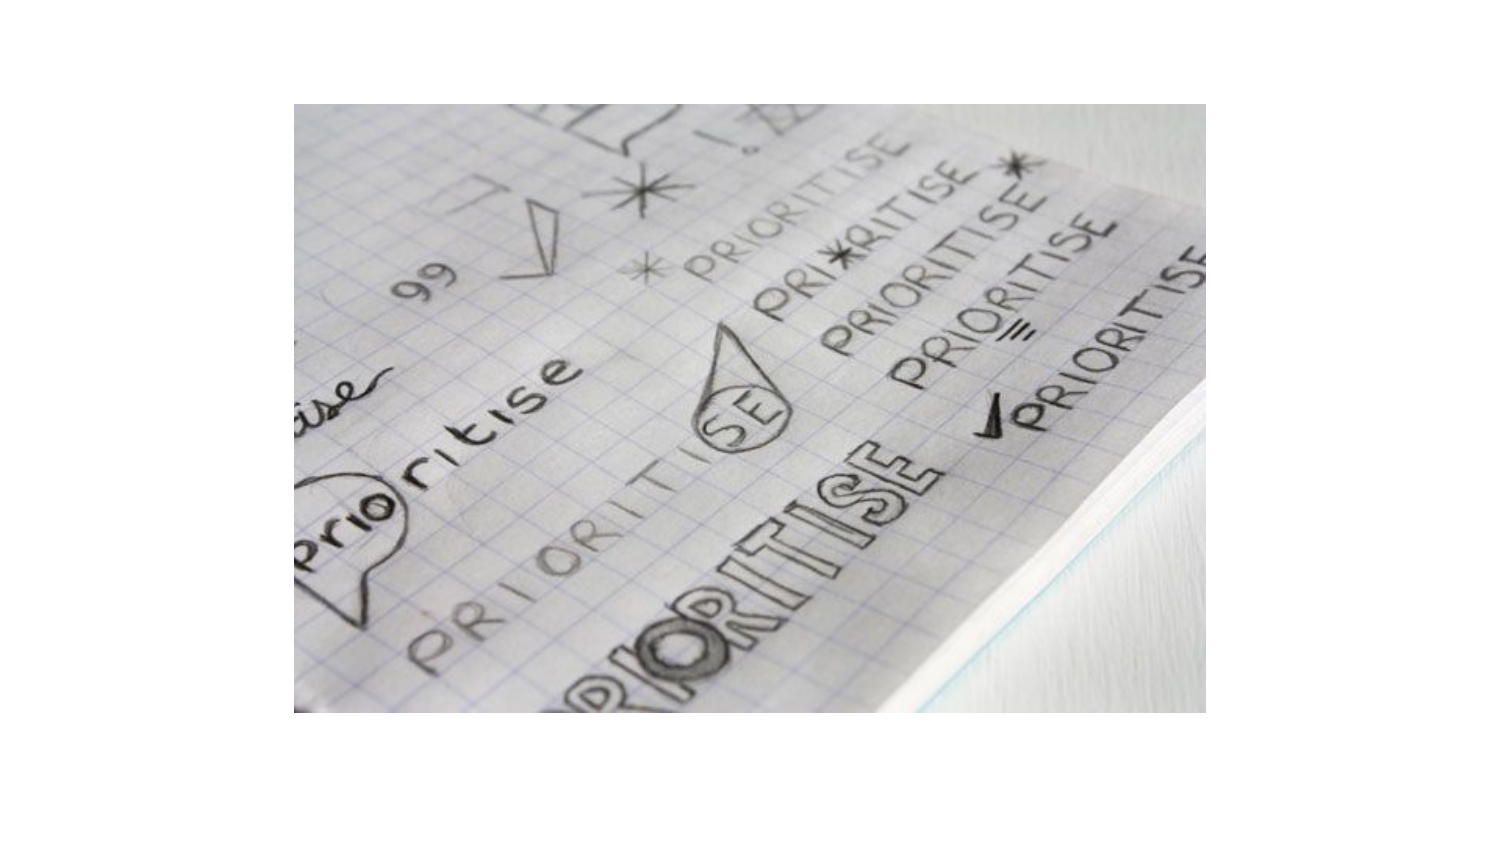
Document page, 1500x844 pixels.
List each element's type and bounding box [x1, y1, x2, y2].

picture [294, 104, 1206, 713]
